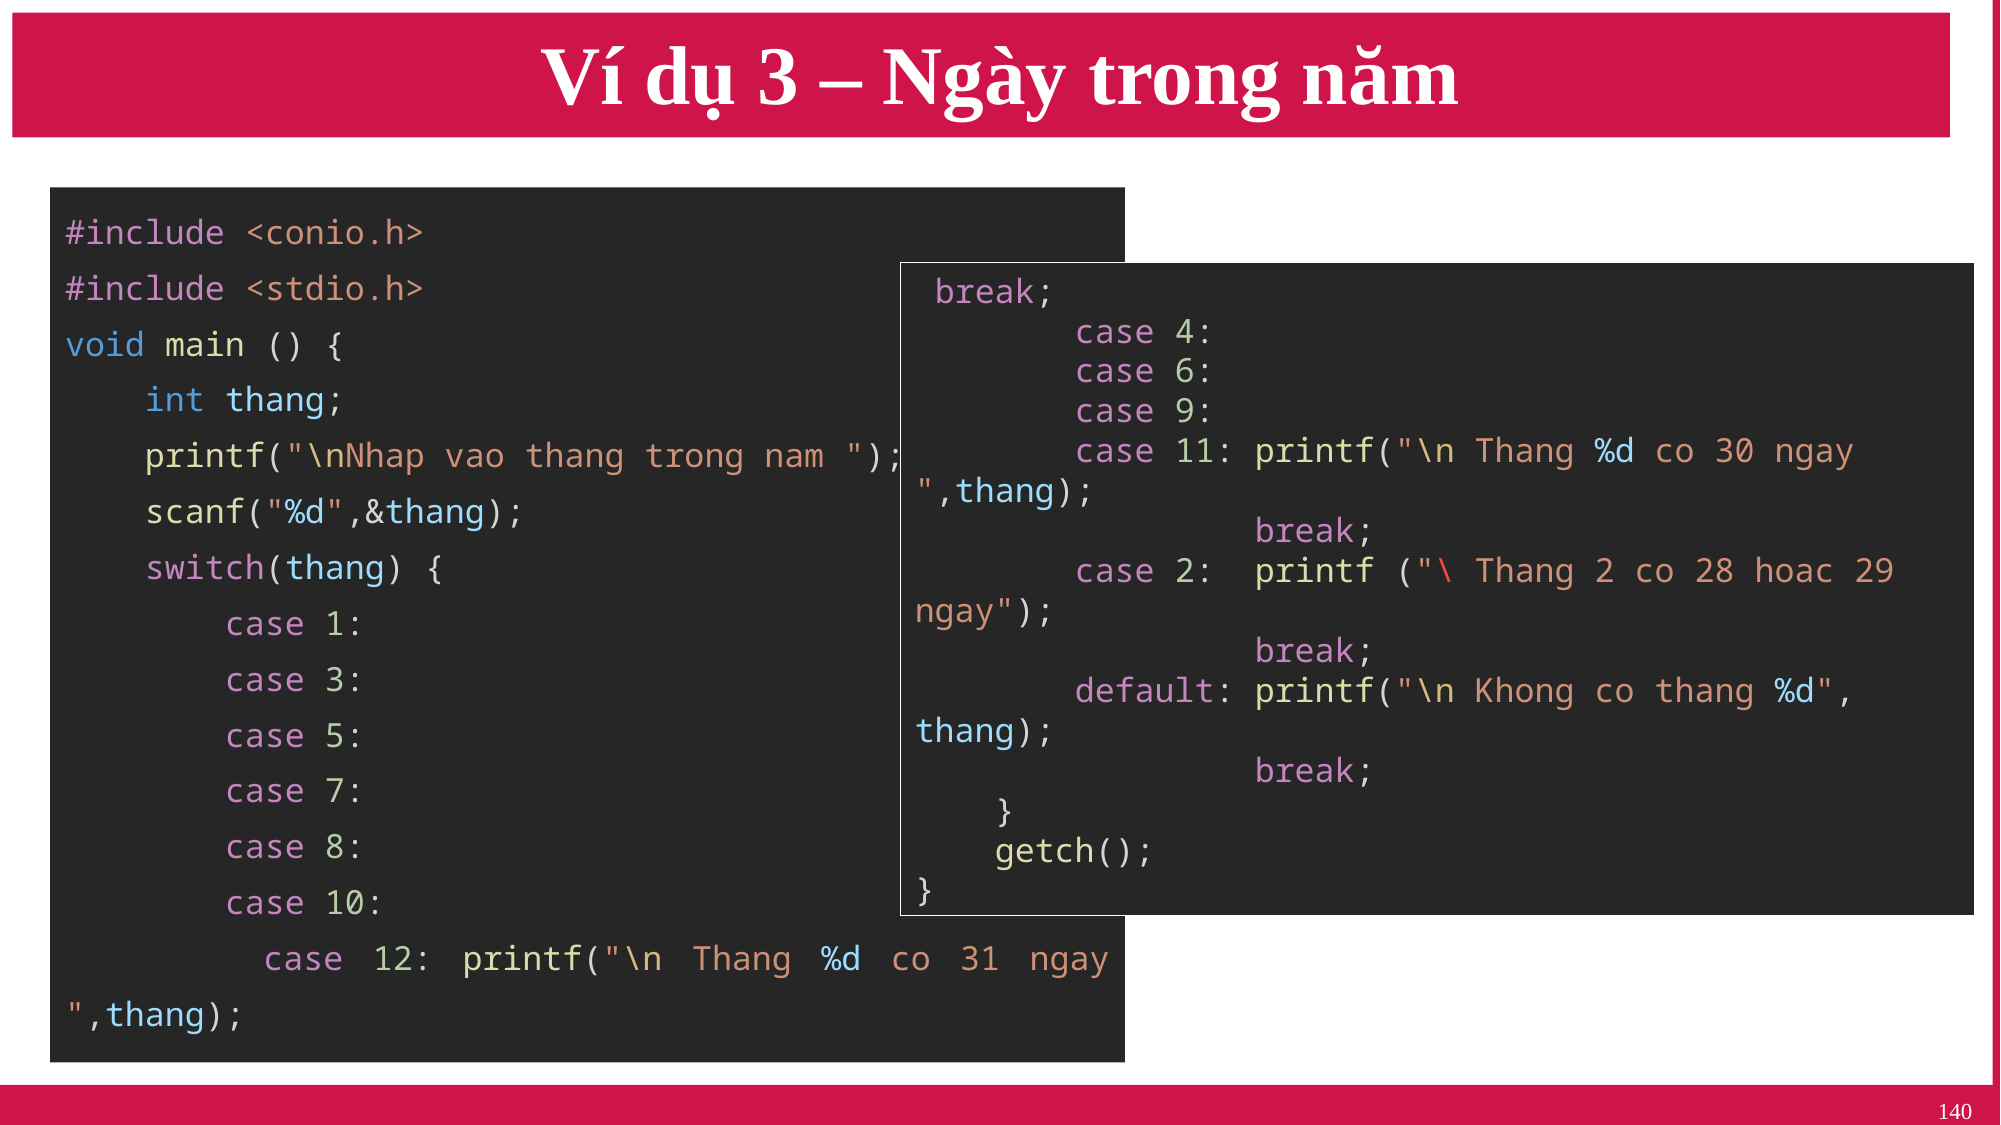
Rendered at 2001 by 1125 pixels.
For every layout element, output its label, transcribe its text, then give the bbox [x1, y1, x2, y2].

text_box break; case 4: case 6: case 9: case 11: printf("\n Thang %d co 30 ngay ",thang); break; case 2: printf ("\ Thang 2 co 28 hoac 29 ngay"); break; default: printf("\n Khong co thang %d", thang); break; } getch(); } [900, 262, 1975, 916]
title Ví dụ 3 – Ngày trong năm [99, 24, 1900, 118]
list #include <conio.h> #include <stdio.h> void main () { int thang; printf("\nNhap vao thang trong nam "); scanf("%d",&thang); switch(thang) { case 1: case 3: case 5: case 7: case 8: case 10: case 12: printf("\n Thang %d co 31 ngay ",thang); [50, 187, 1125, 1063]
slide_number 140 [1520, 1074, 1988, 1113]
